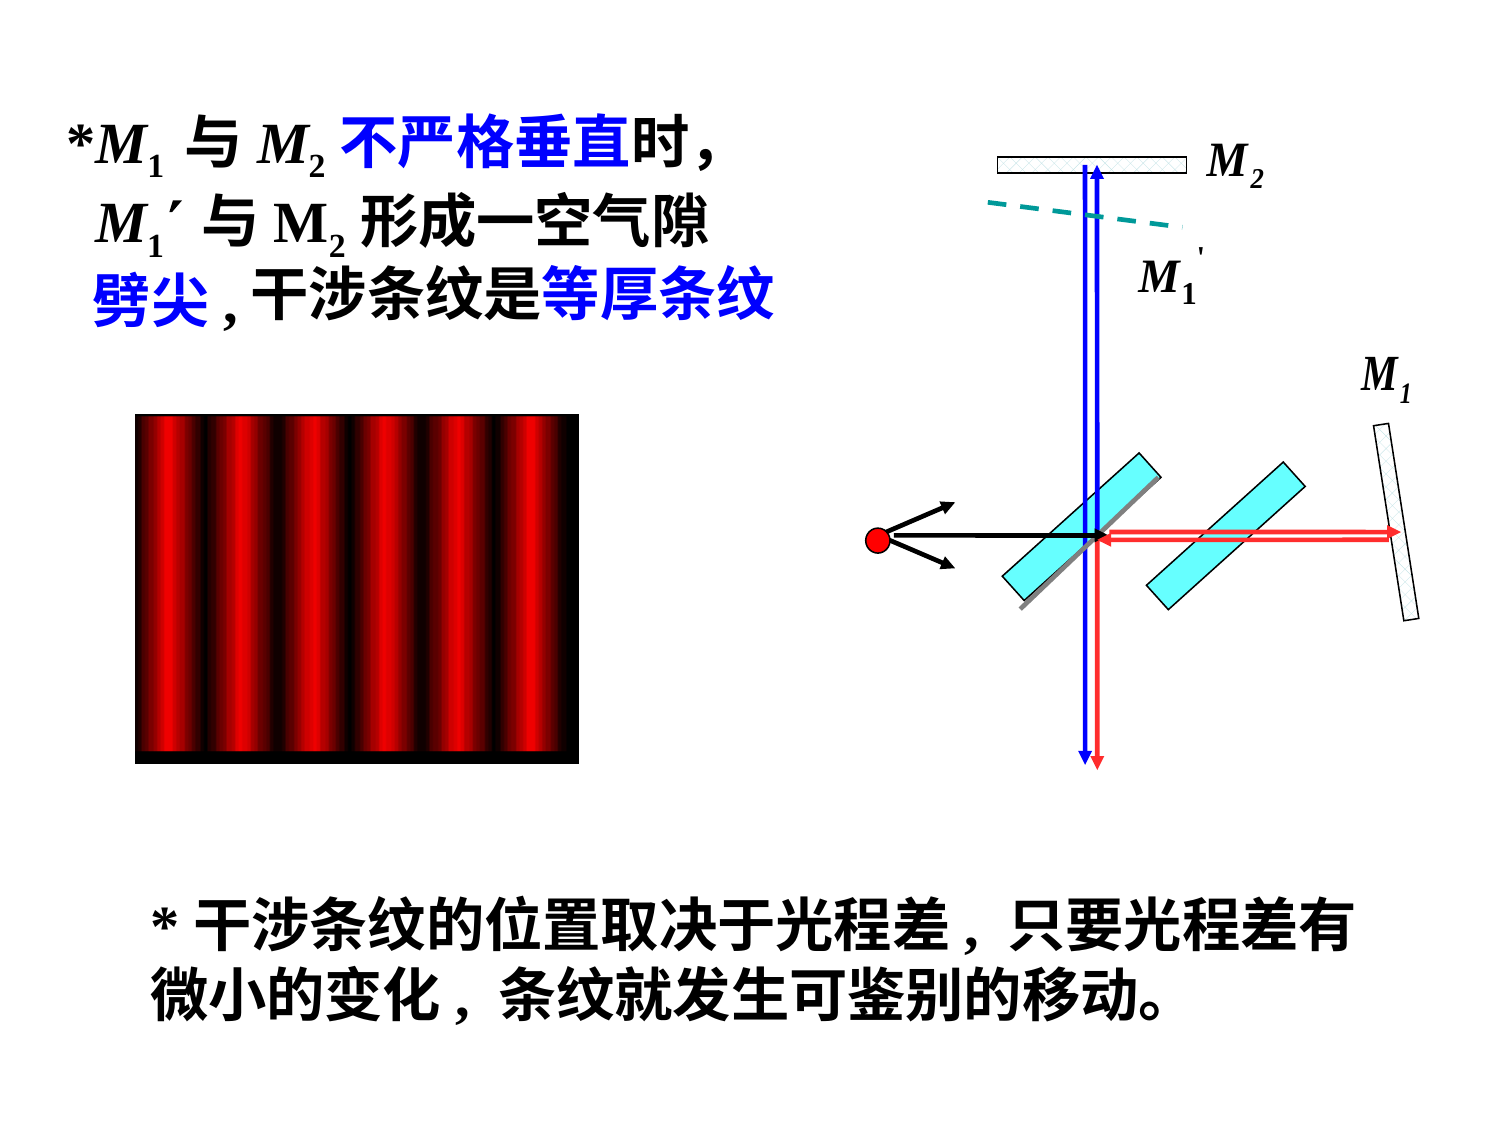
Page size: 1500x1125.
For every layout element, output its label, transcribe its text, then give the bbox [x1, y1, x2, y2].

text_box *M1 与M2不严格垂直时， M1 与M2形成一空气隙 劈尖, [51, 97, 861, 342]
text_box 干涉条纹是等厚条纹 [235, 249, 836, 335]
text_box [134, 414, 579, 765]
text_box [841, 127, 1438, 771]
text_box *干涉条纹的位置取决于光程差, 只要光程差有微小的变化, 条纹就发生可鉴别的移动。 [135, 880, 1429, 1036]
